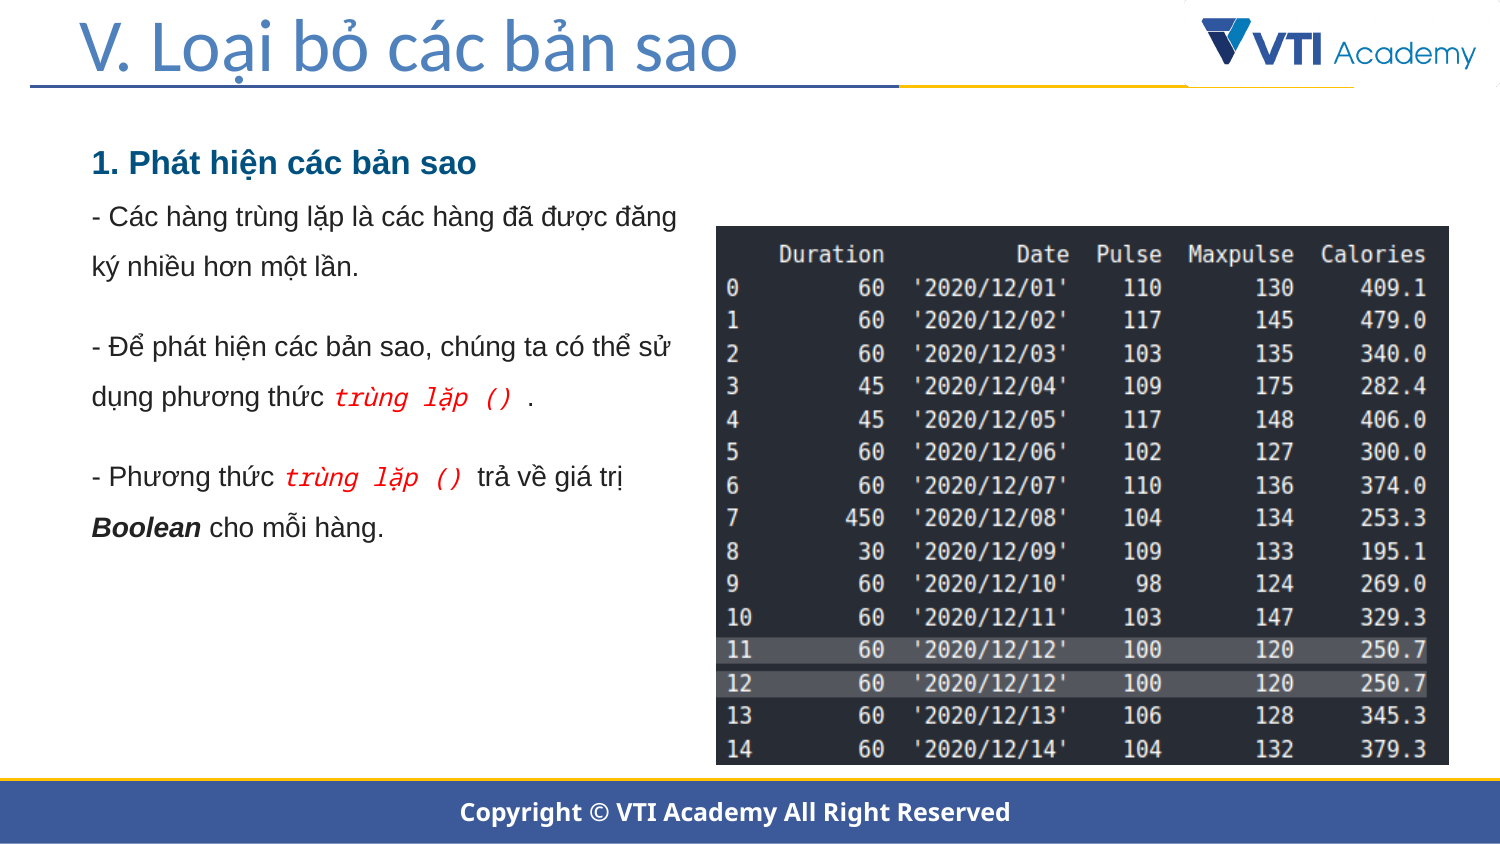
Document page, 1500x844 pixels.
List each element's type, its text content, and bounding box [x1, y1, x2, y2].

text_box 1. Phát hiện các bản sao - Các hàng trùng lặp là các hàng đã được đăng ký nhiều hơn một lần. - Để phát hiện các bản sao, chúng ta có thể sử dụng phương thức trùng lặp () . - Phương thức trùng lặp () trả về giá trị Boolean cho mỗi hàng. [76, 106, 706, 558]
picture [1184, 0, 1500, 87]
text_box V. Loại bỏ các bản sao [73, 9, 1176, 74]
picture [716, 225, 1450, 765]
